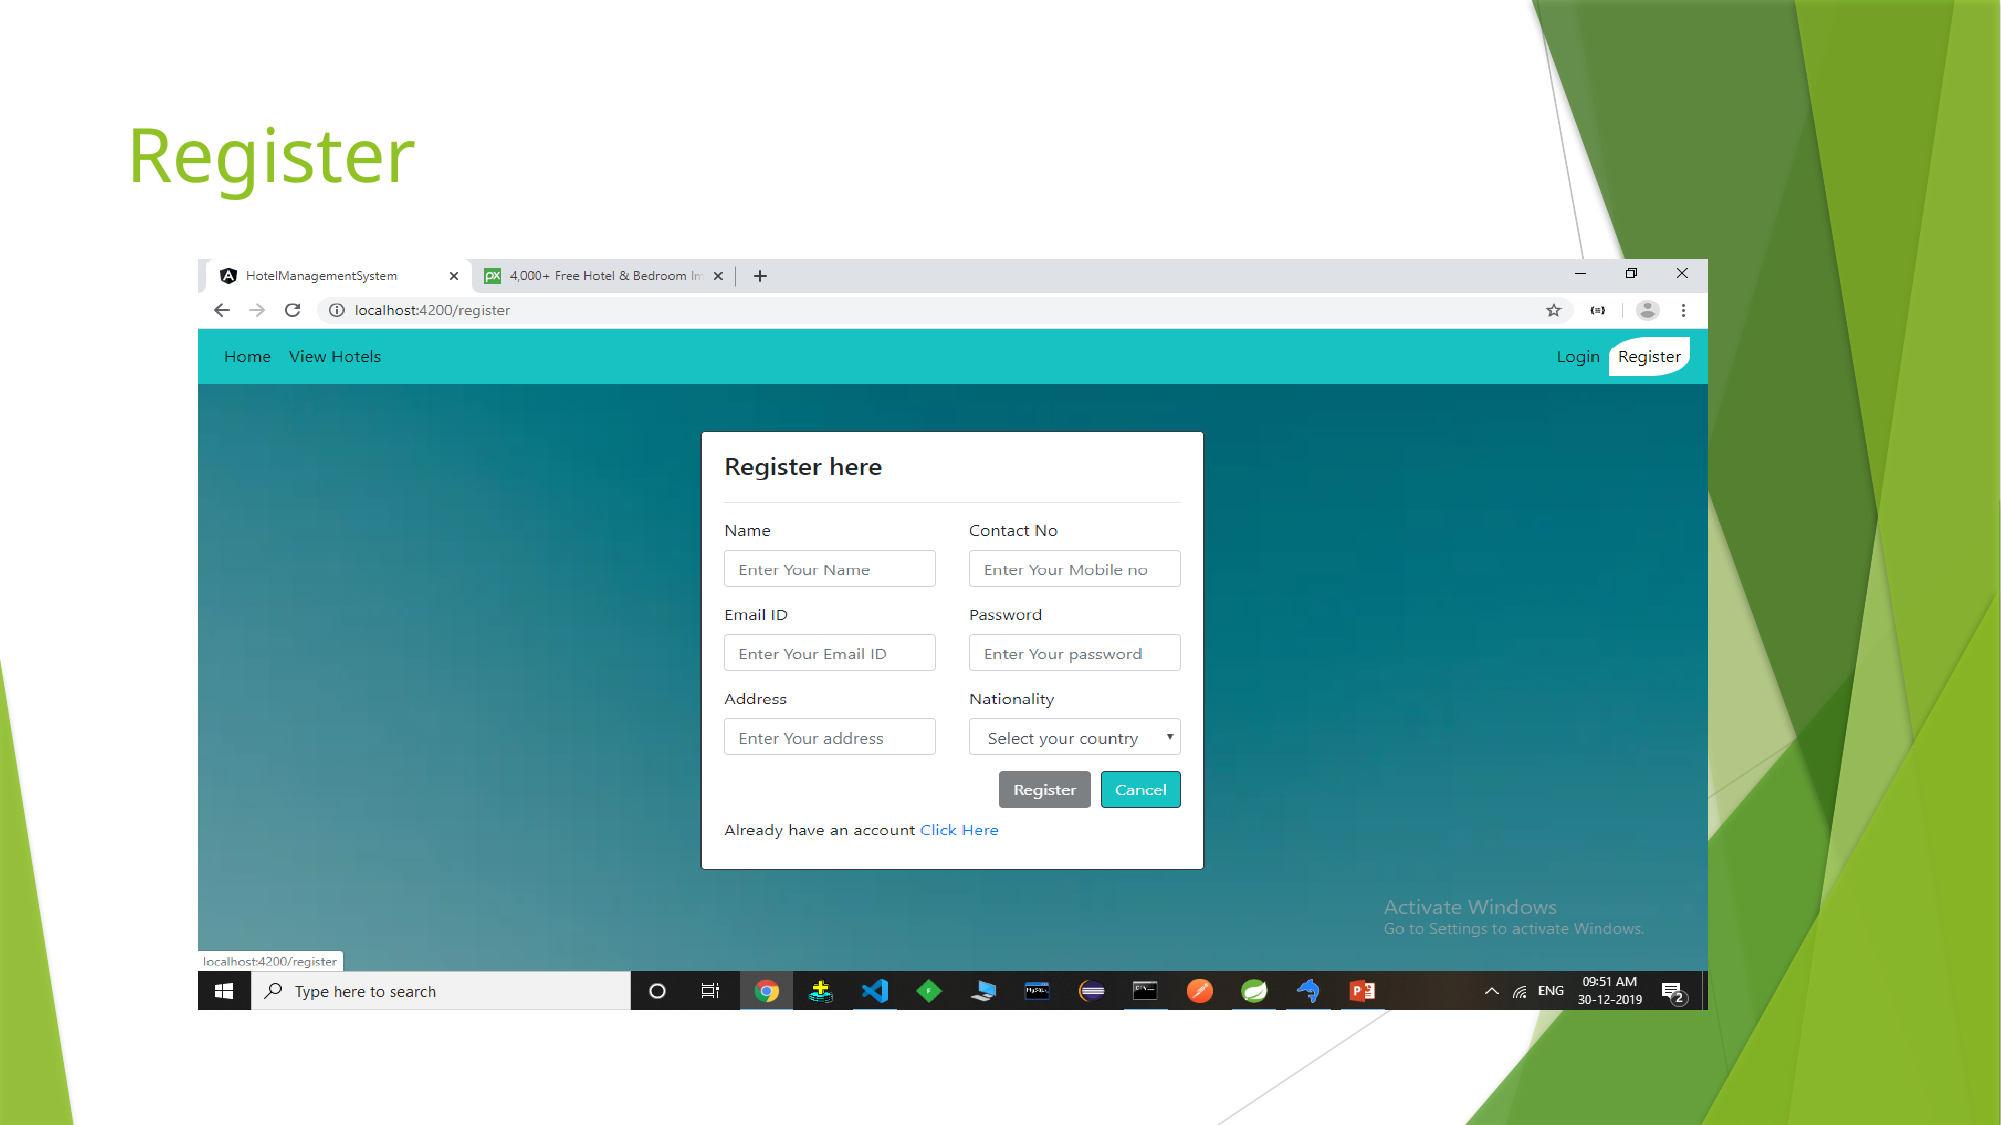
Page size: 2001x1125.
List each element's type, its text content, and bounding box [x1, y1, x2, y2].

title Register [111, 99, 1522, 317]
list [197, 258, 1709, 1010]
